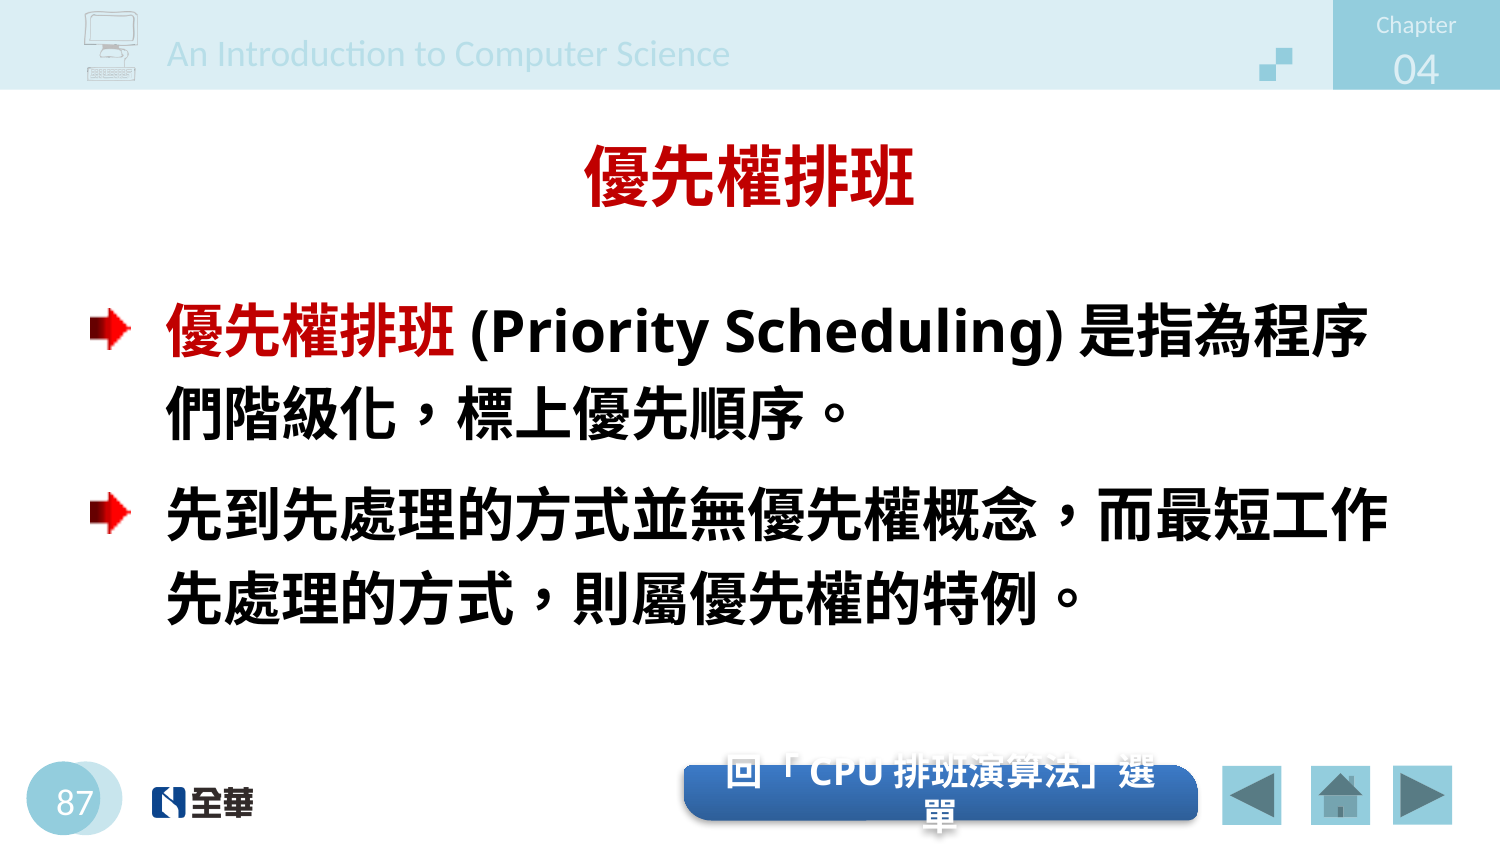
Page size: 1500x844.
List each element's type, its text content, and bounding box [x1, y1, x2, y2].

picture [152, 787, 253, 818]
picture [84, 11, 138, 81]
text_box 回「CPU排班演算法」選單 [683, 765, 1198, 821]
picture [90, 492, 131, 534]
title 優先權排班 [75, 104, 1425, 245]
list 優先權排班(Priority Scheduling)是指為程序們階級化，標上優先順序。 先到先處理的方式並無優先權概念，而最短工作先處理的方式，則屬優先權的特例。 [75, 272, 1425, 754]
picture [90, 308, 131, 350]
